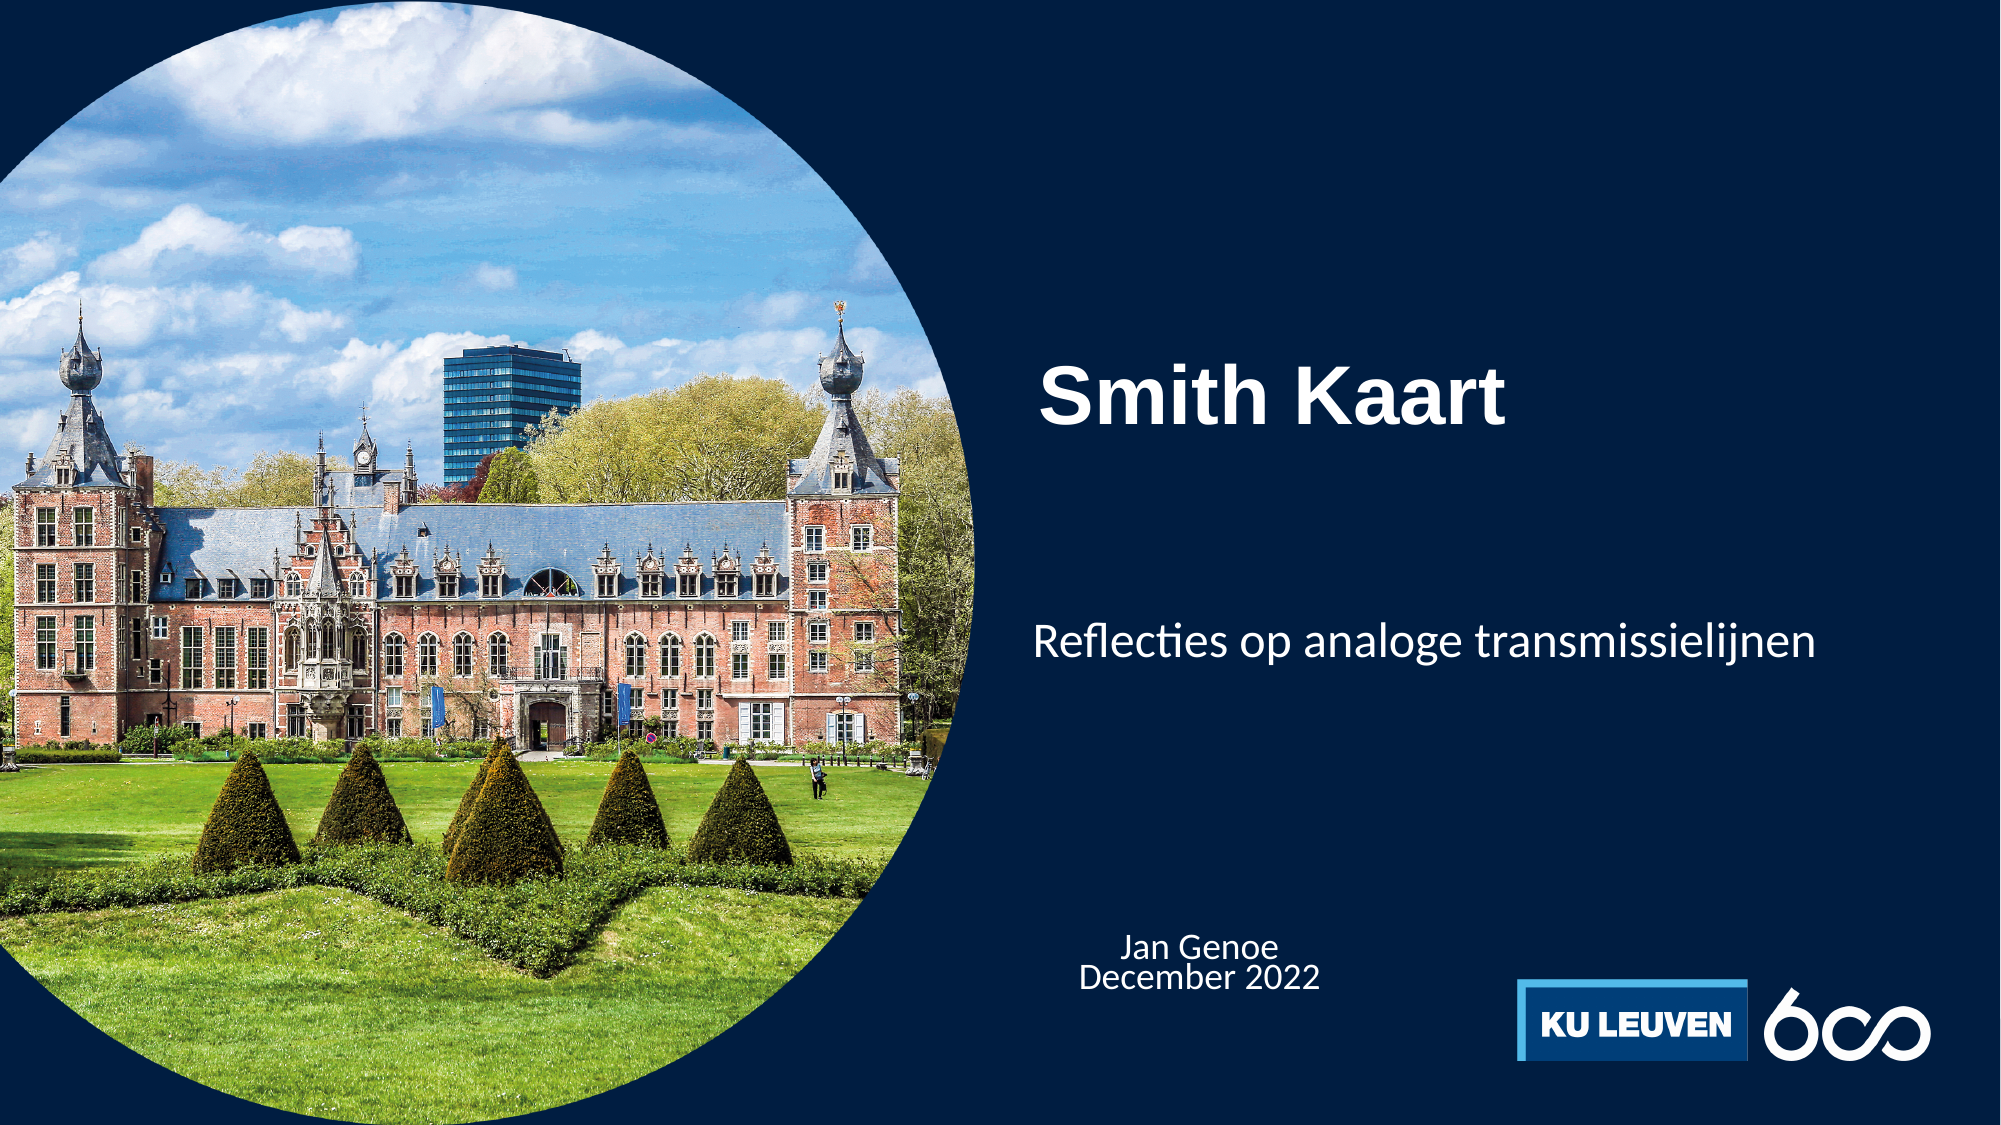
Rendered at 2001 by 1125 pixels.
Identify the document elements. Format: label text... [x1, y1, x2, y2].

title Smith Kaart [1039, 283, 1906, 511]
text_box December 2022 [1063, 944, 1336, 1005]
text_box Reflecties op analoge transmissielijnen [1017, 599, 1832, 675]
picture [0, 0, 1020, 1125]
text_box Jan Genoe [1105, 914, 1295, 944]
picture [1517, 979, 1931, 1061]
